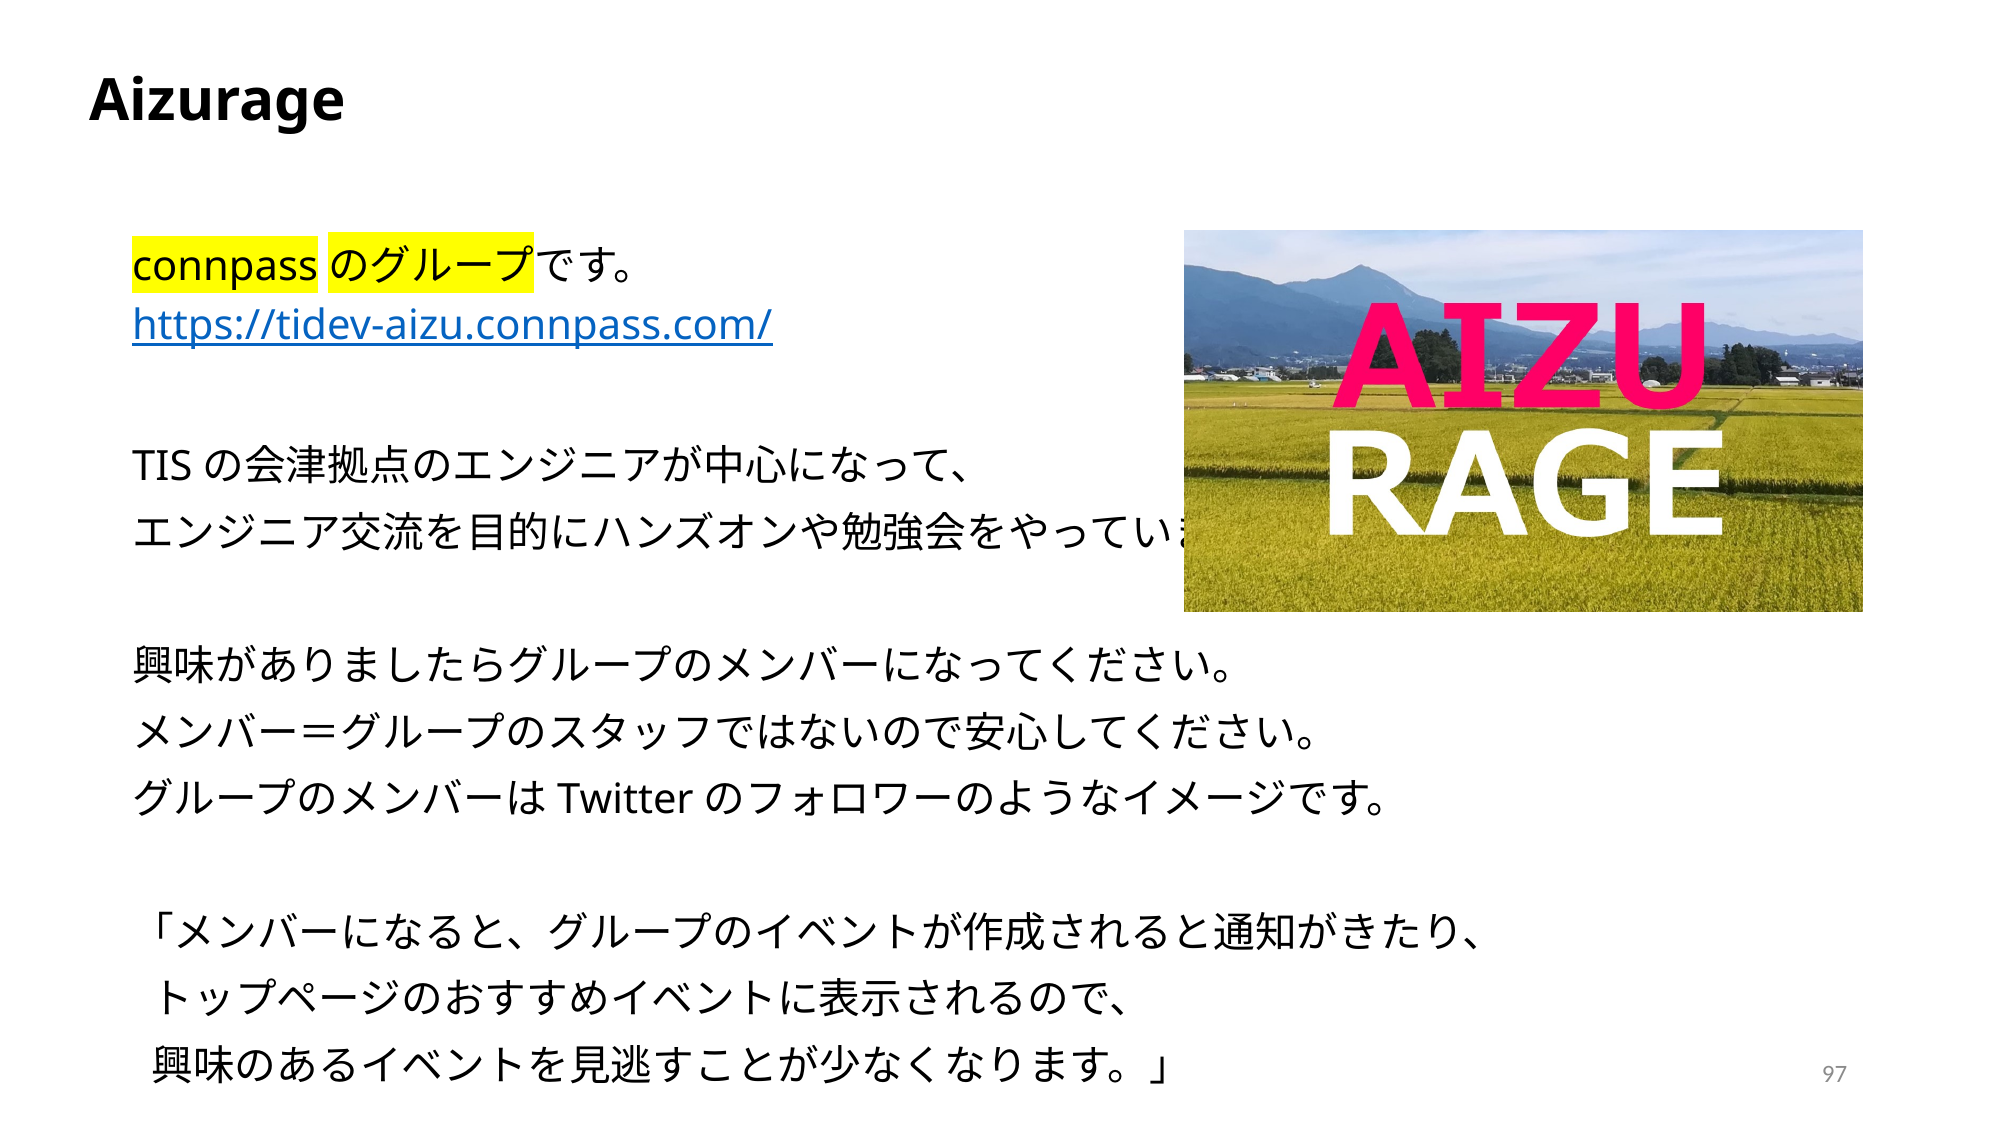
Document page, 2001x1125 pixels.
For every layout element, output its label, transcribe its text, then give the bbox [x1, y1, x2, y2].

picture [1184, 230, 1863, 612]
text_box Aizurage [74, 54, 1454, 140]
text_box connpassのグループです。 https://tidev-aizu.connpass.com/ TISの会津拠点のエンジニアが中心になって、 エンジニア交流を目的にハンズオンや勉強会をやっています。 興味がありましたらグループのメンバーになってください。 メンバー＝グループのスタッフではないので安心してください。 グループのメンバーはTwitterのフォロワーのようなイメージです。 「メンバーになると、グループのイベントが作成されると通知がきたり、 トップページのおすすめイベントに表示されるので、 興味のあるイベントを見逃すことが少なくなります。」 [117, 214, 1760, 1097]
slide_number 97 [1412, 1042, 1863, 1103]
